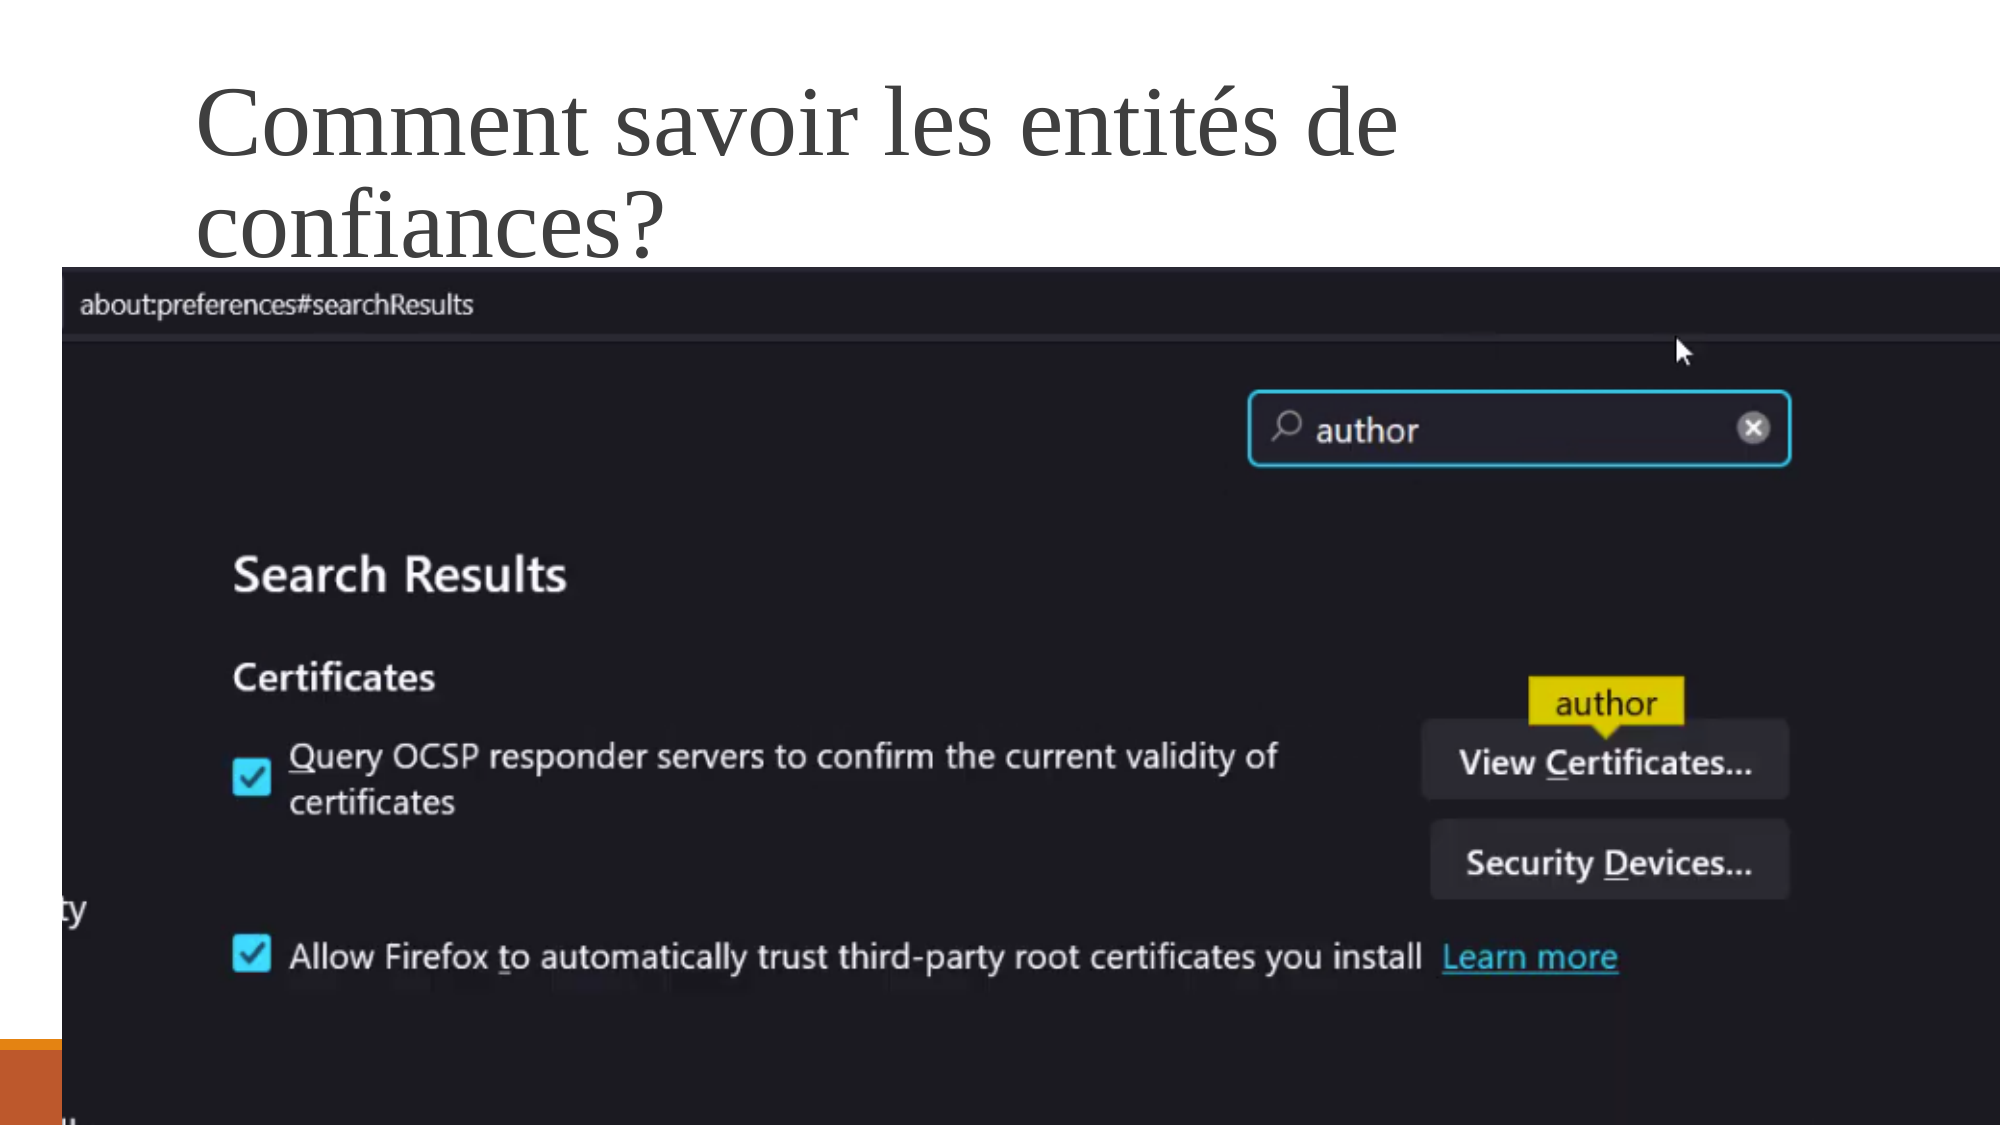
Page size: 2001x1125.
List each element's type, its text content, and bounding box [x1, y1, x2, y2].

picture [61, 267, 2000, 1125]
title Comment savoir les entités de confiances? [180, 47, 1830, 266]
